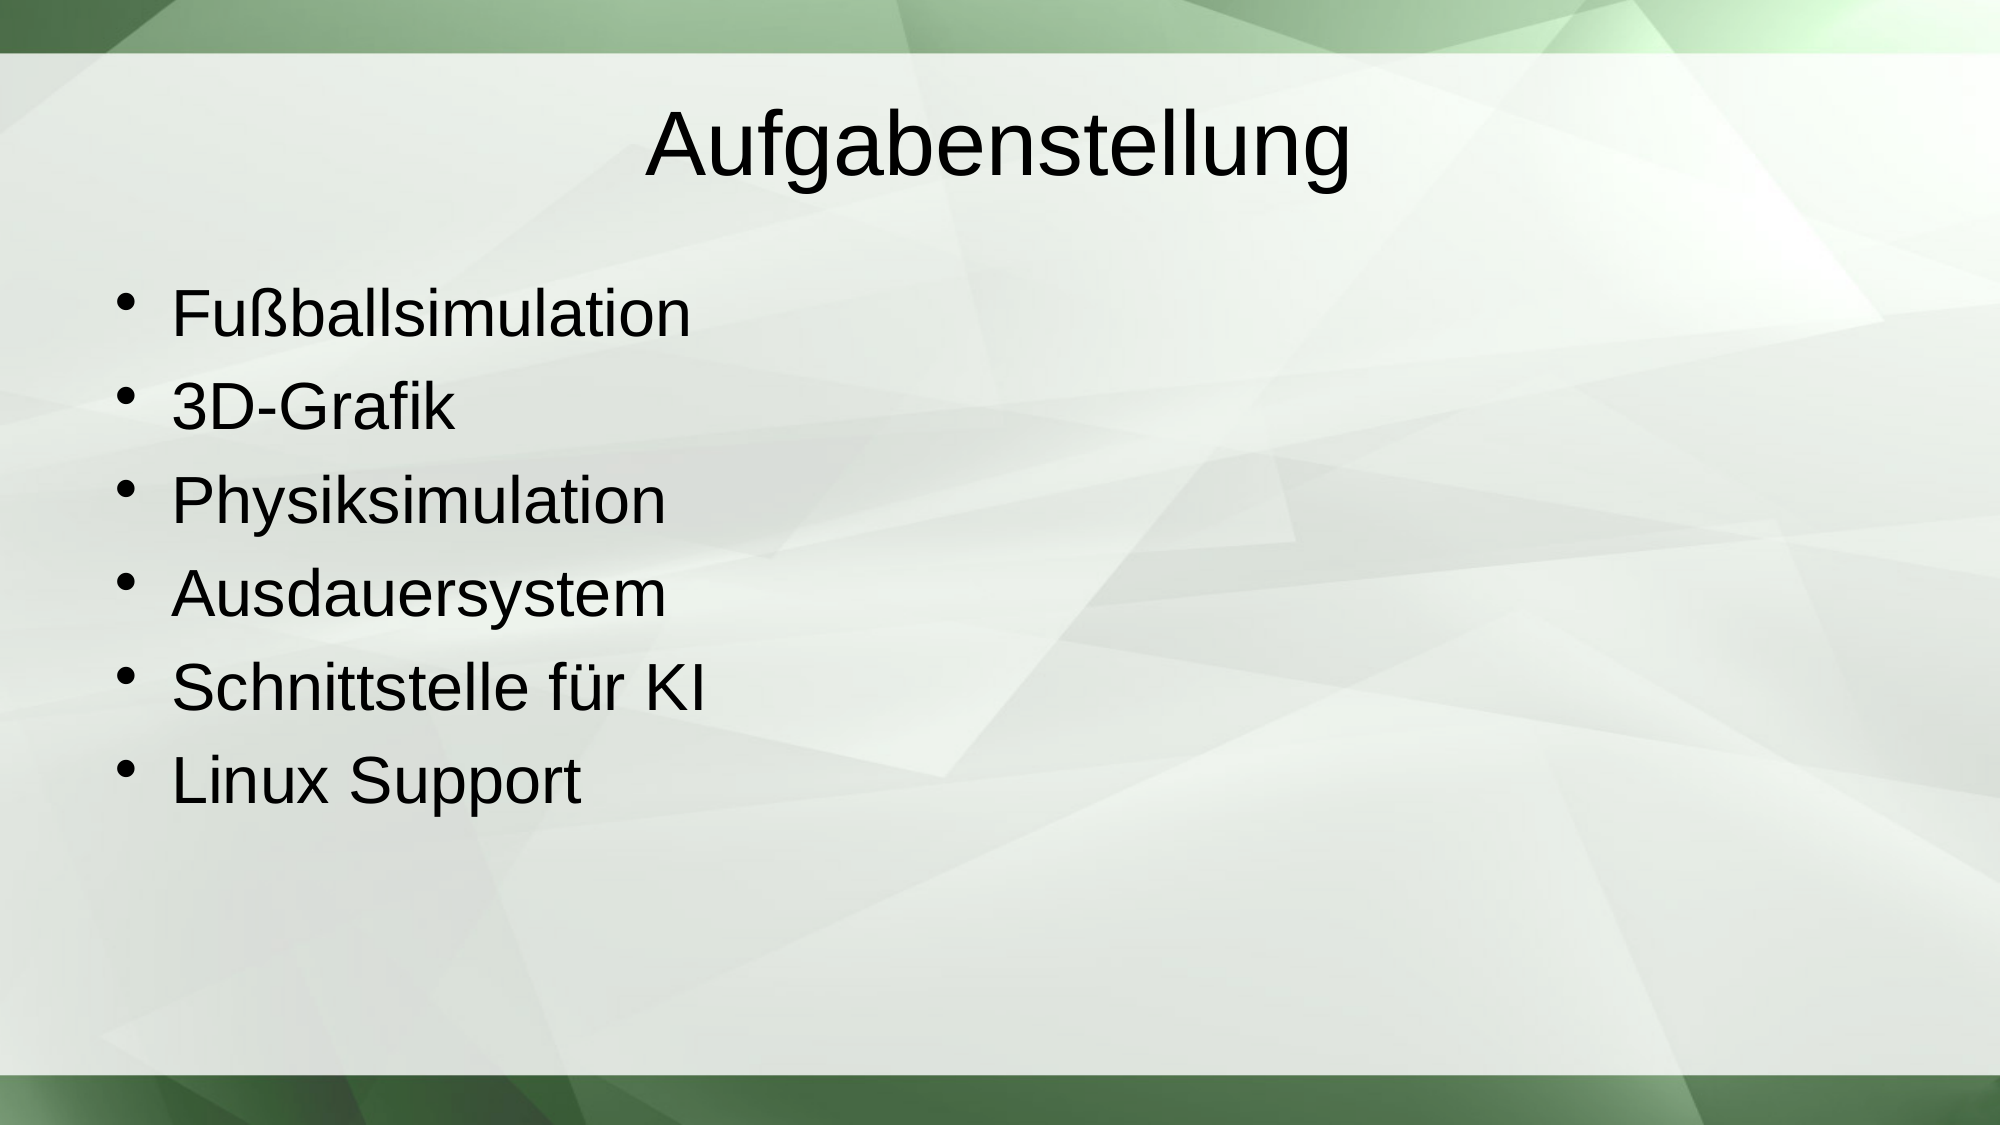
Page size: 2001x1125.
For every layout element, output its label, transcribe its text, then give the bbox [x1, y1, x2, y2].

title Aufgabenstellung [99, 45, 1900, 233]
list Fußballsimulation 3D-Grafik Physiksimulation Ausdauersystem Schnittstelle für KI Linux Support [99, 262, 1900, 1005]
